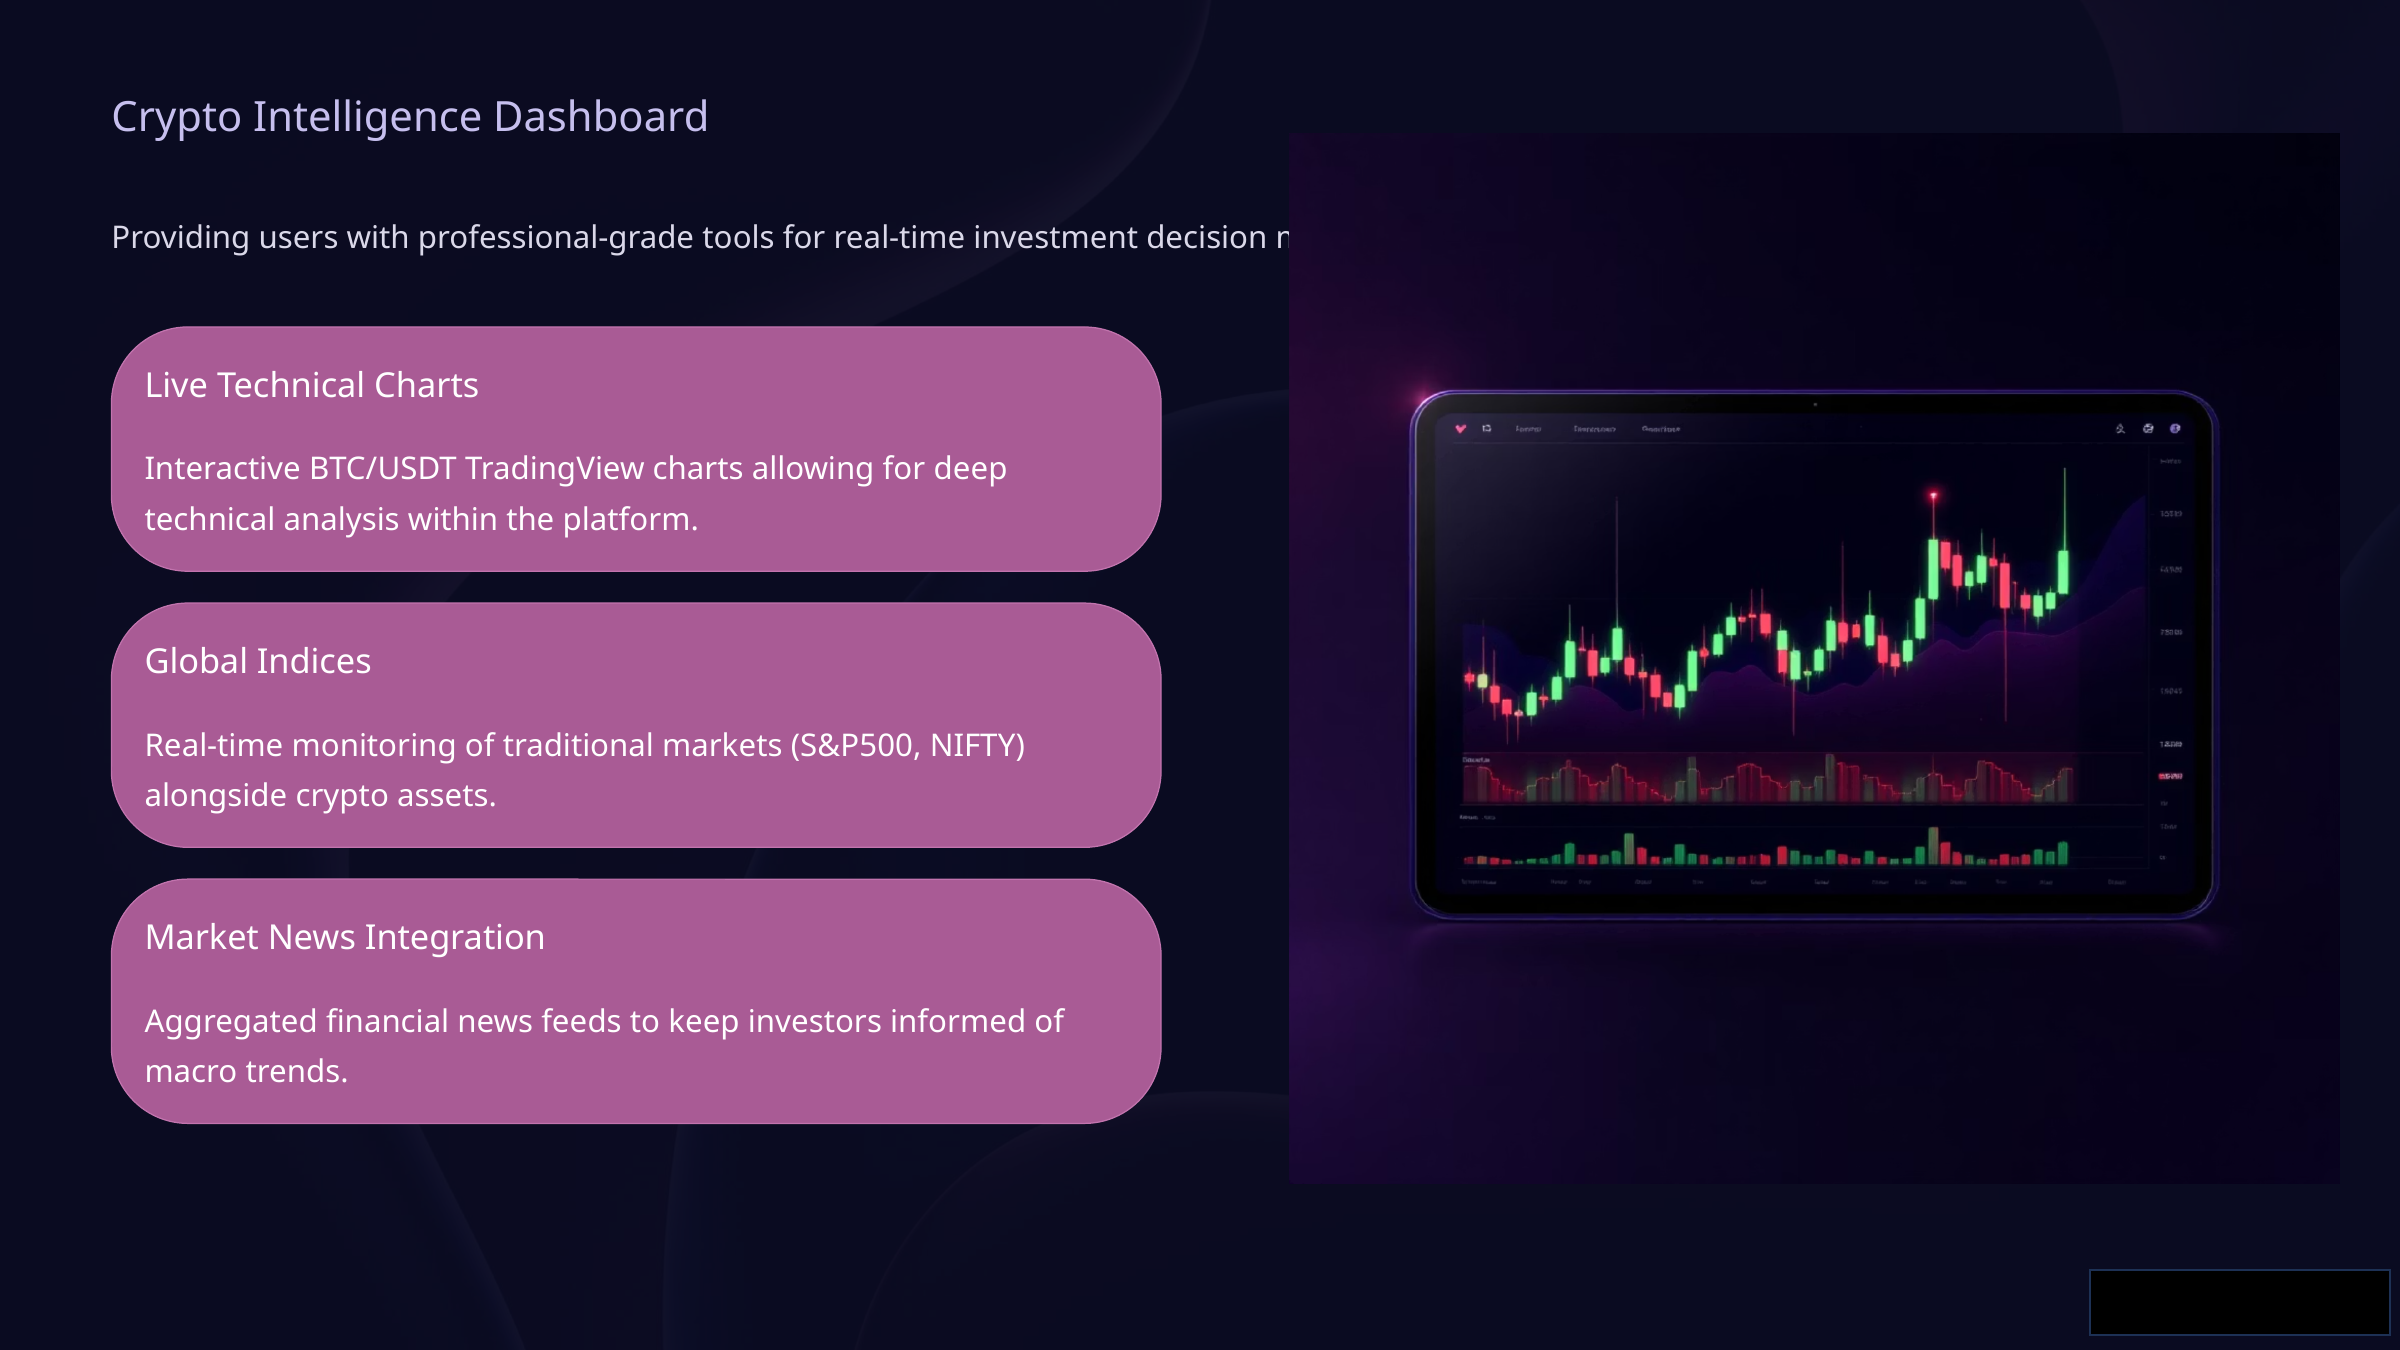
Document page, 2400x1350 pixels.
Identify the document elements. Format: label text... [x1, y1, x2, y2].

text_box [111, 326, 1162, 572]
text_box [111, 879, 1162, 1124]
text_box [111, 603, 1162, 848]
text_box Providing users with professional-grade tools for real-time investment decision making. [111, 204, 1289, 256]
text_box Aggregated financial news feeds to keep investors informed of macro trends. [144, 988, 1129, 1091]
text_box Live Technical Charts [144, 360, 510, 405]
picture [1289, 133, 2340, 1184]
text_box Interactive BTC/USDT TradingView charts allowing for deep technical analysis within the platform. [144, 436, 1129, 539]
text_box Market News Integration [144, 912, 570, 957]
text_box Global Indices [144, 636, 499, 681]
text_box [2089, 1269, 2391, 1336]
text_box Crypto Intelligence Dashboard [111, 87, 745, 141]
text_box Real-time monitoring of traditional markets (S&P500, NIFTY) alongside crypto assets. [144, 712, 1129, 815]
